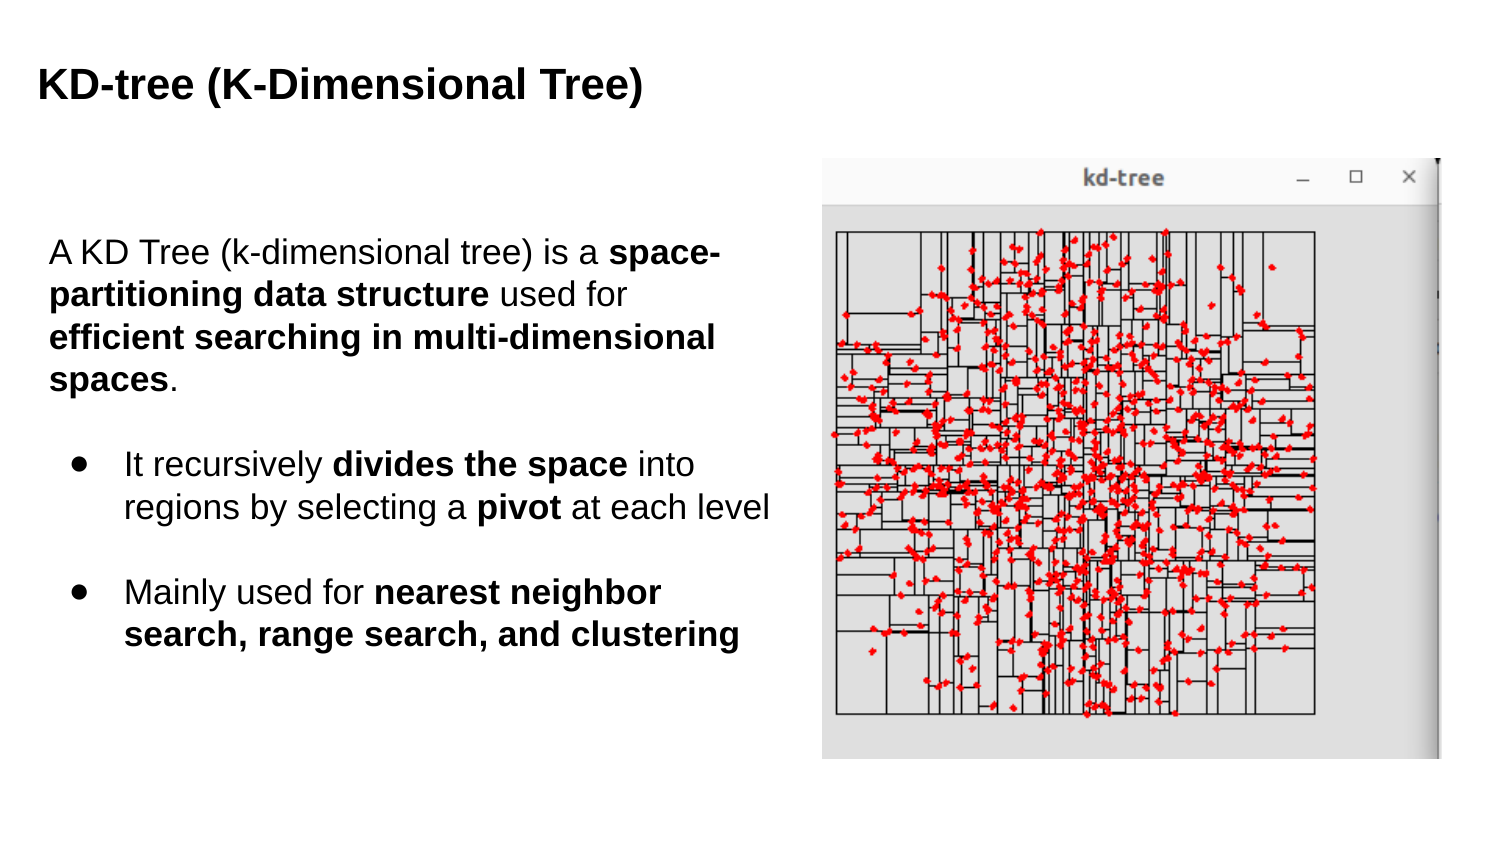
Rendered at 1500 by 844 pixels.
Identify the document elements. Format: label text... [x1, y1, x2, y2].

picture [821, 158, 1442, 759]
text_box A KD Tree (k-dimensional tree) is a space-partitioning data structure used for efficient searching in multi-dimensional spaces. It recursively divides the space into regions by selecting a pivot at each level Mainly used for nearest neighbor search, range search, and clustering [33, 213, 788, 669]
subtitle KD-tree (K-Dimensional Tree) [22, 33, 1420, 164]
